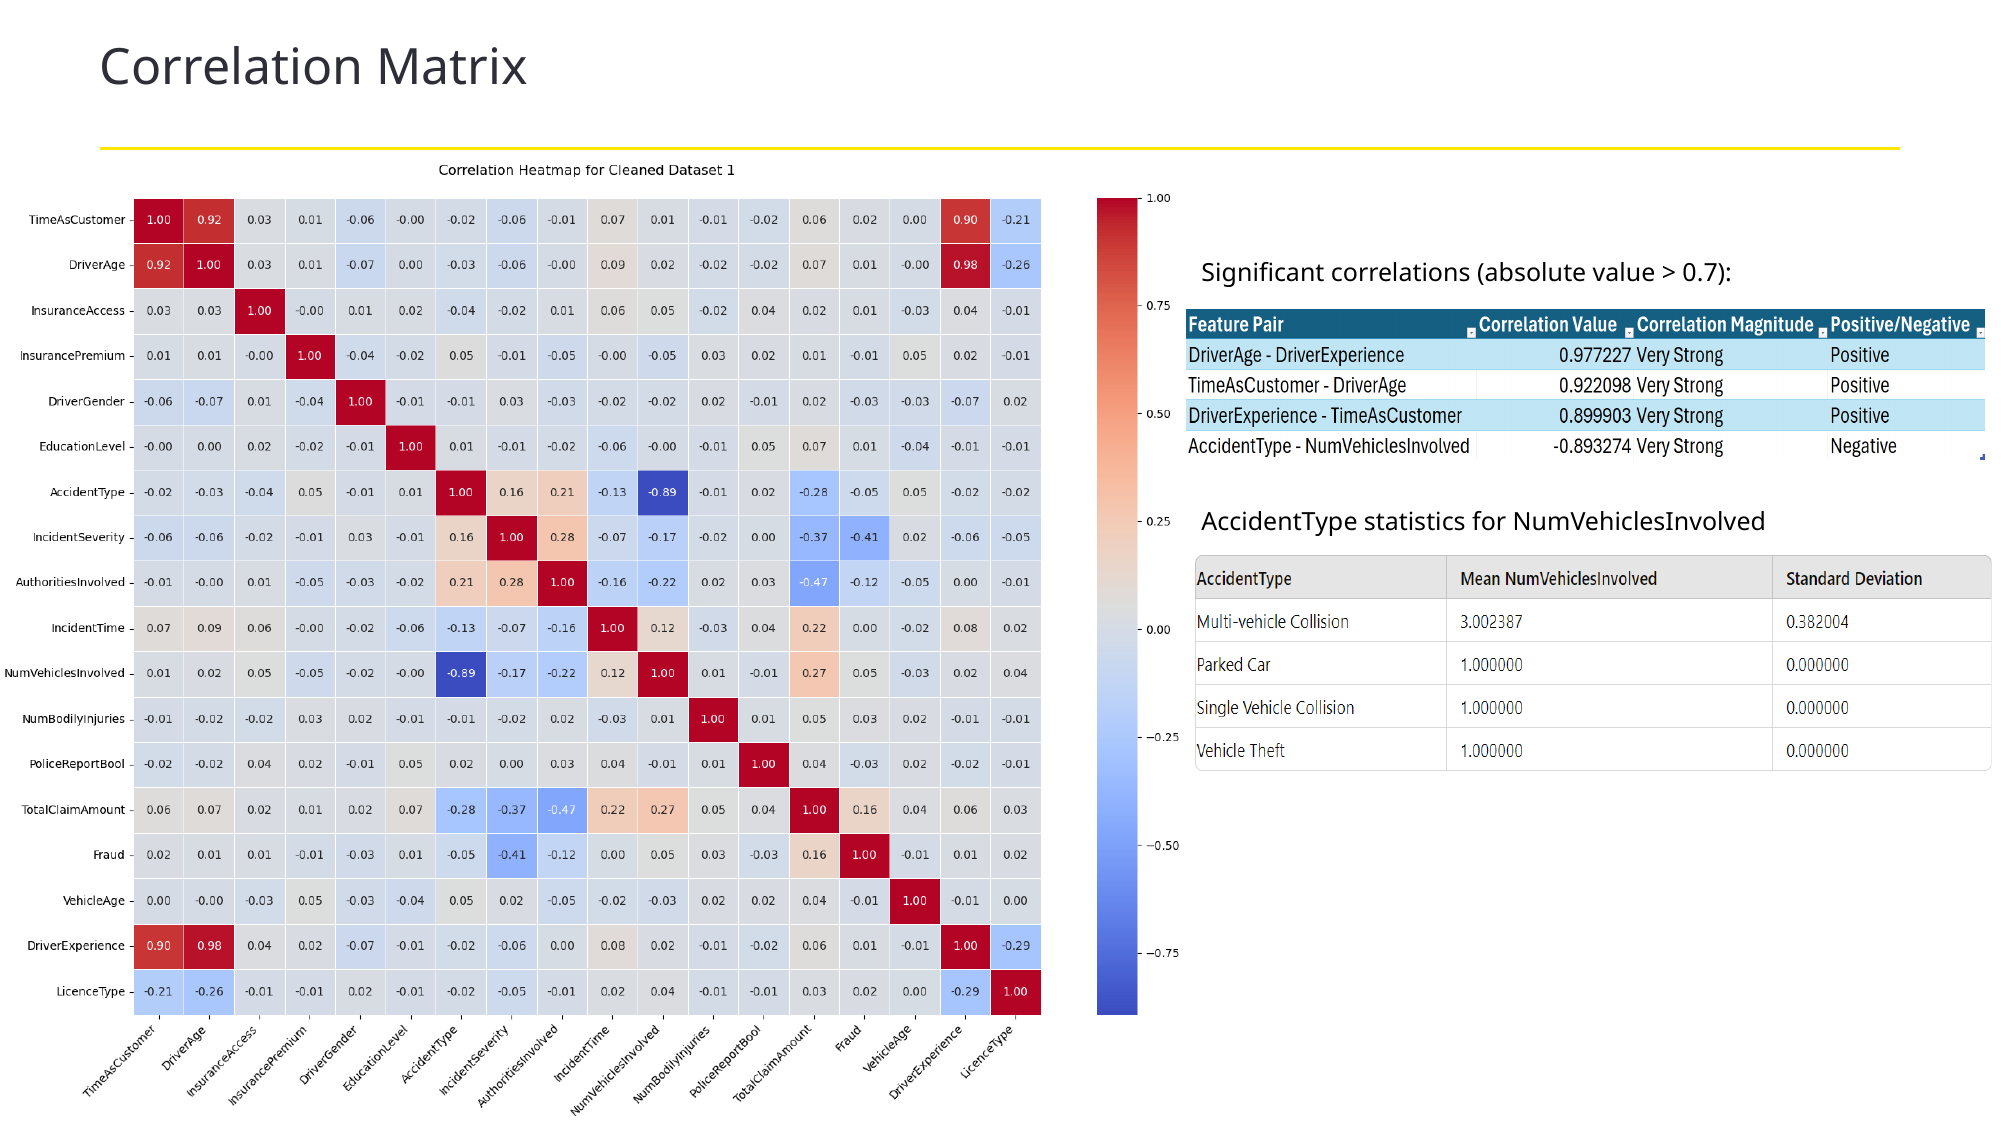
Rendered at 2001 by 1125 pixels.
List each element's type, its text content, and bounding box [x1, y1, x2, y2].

text_box Significant correlations (absolute value > 0.7): [1191, 236, 1800, 302]
title Correlation Matrix [99, 34, 1900, 147]
picture [0, 157, 2000, 1125]
text_box AccidentType statistics for NumVehiclesInvolved [1191, 486, 1825, 545]
